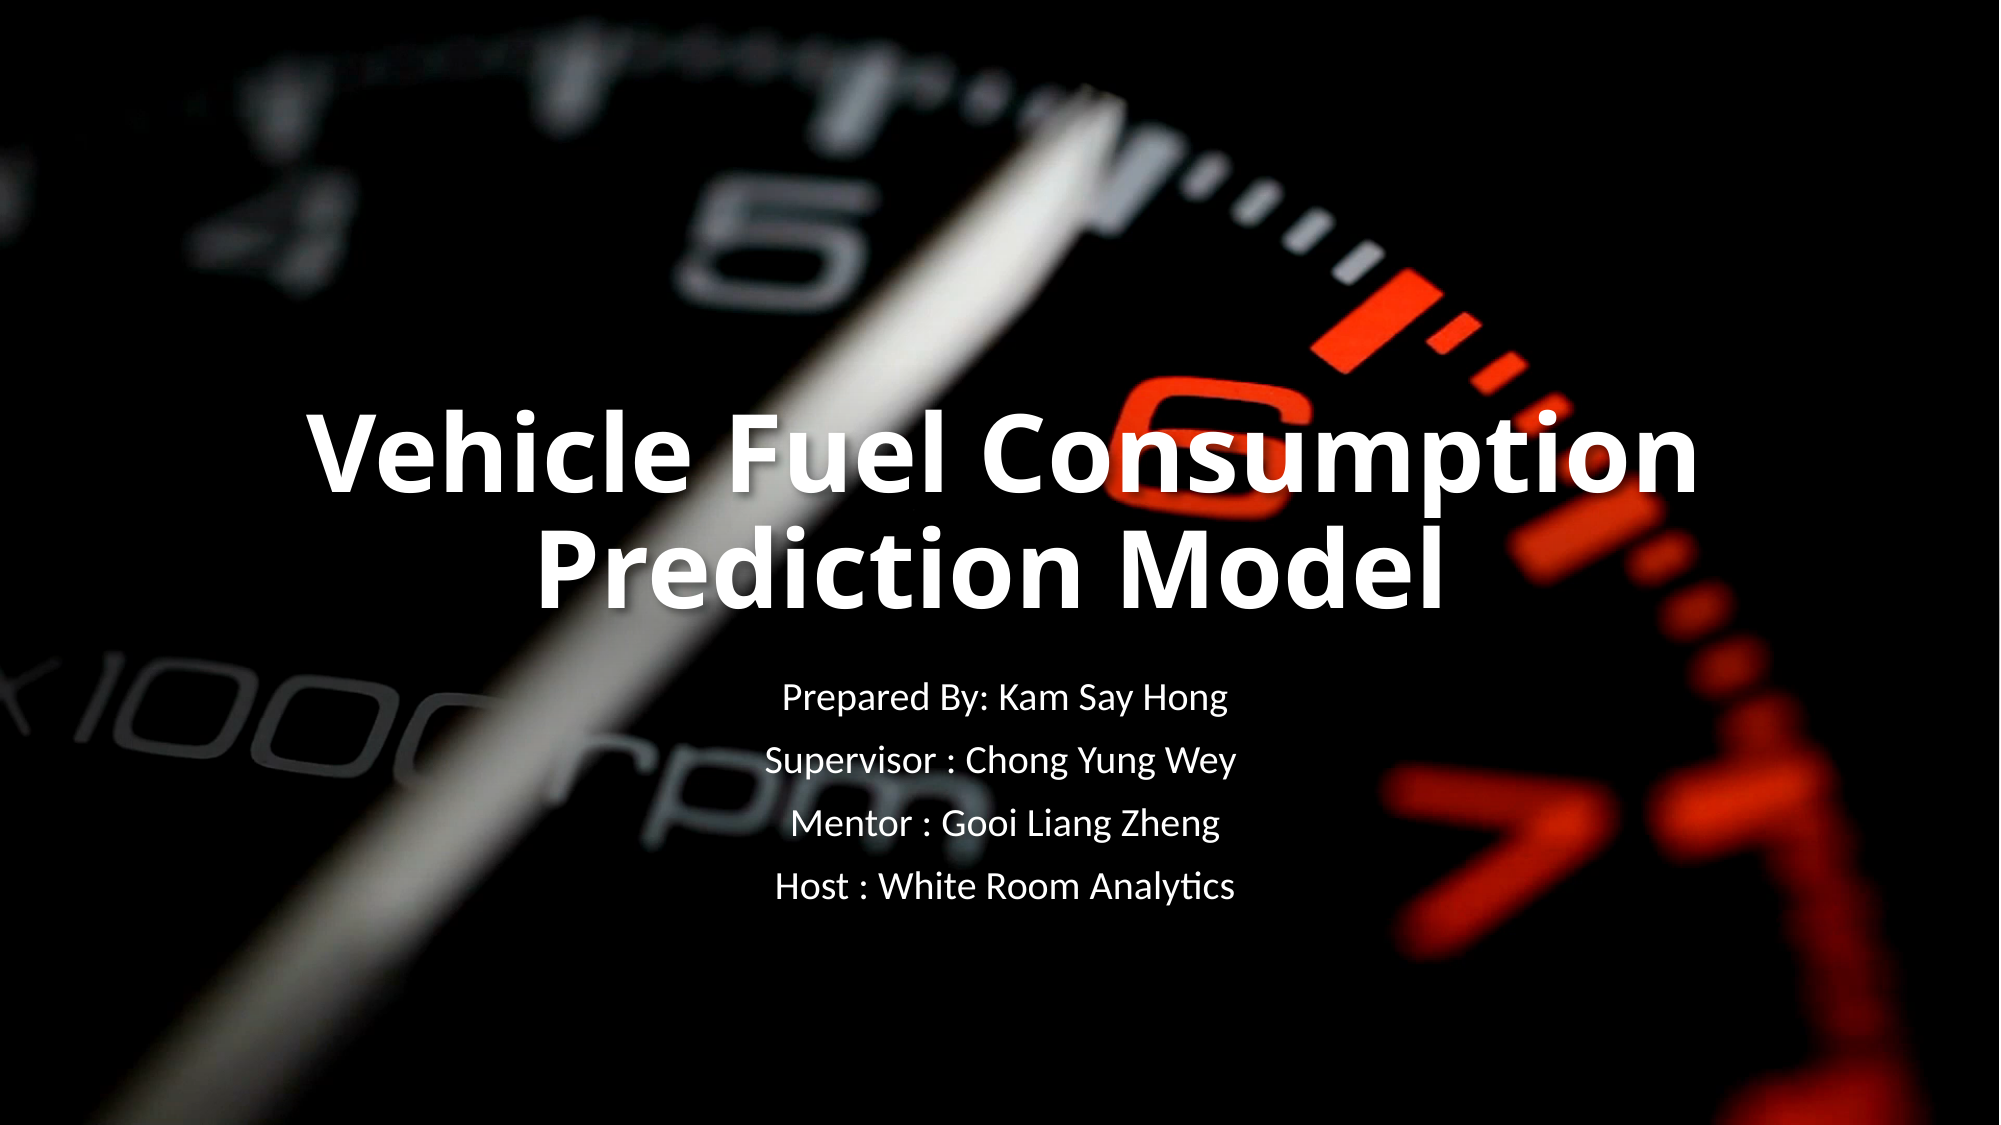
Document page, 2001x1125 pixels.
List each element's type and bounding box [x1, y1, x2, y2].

text_box [0, 0, 2000, 1125]
